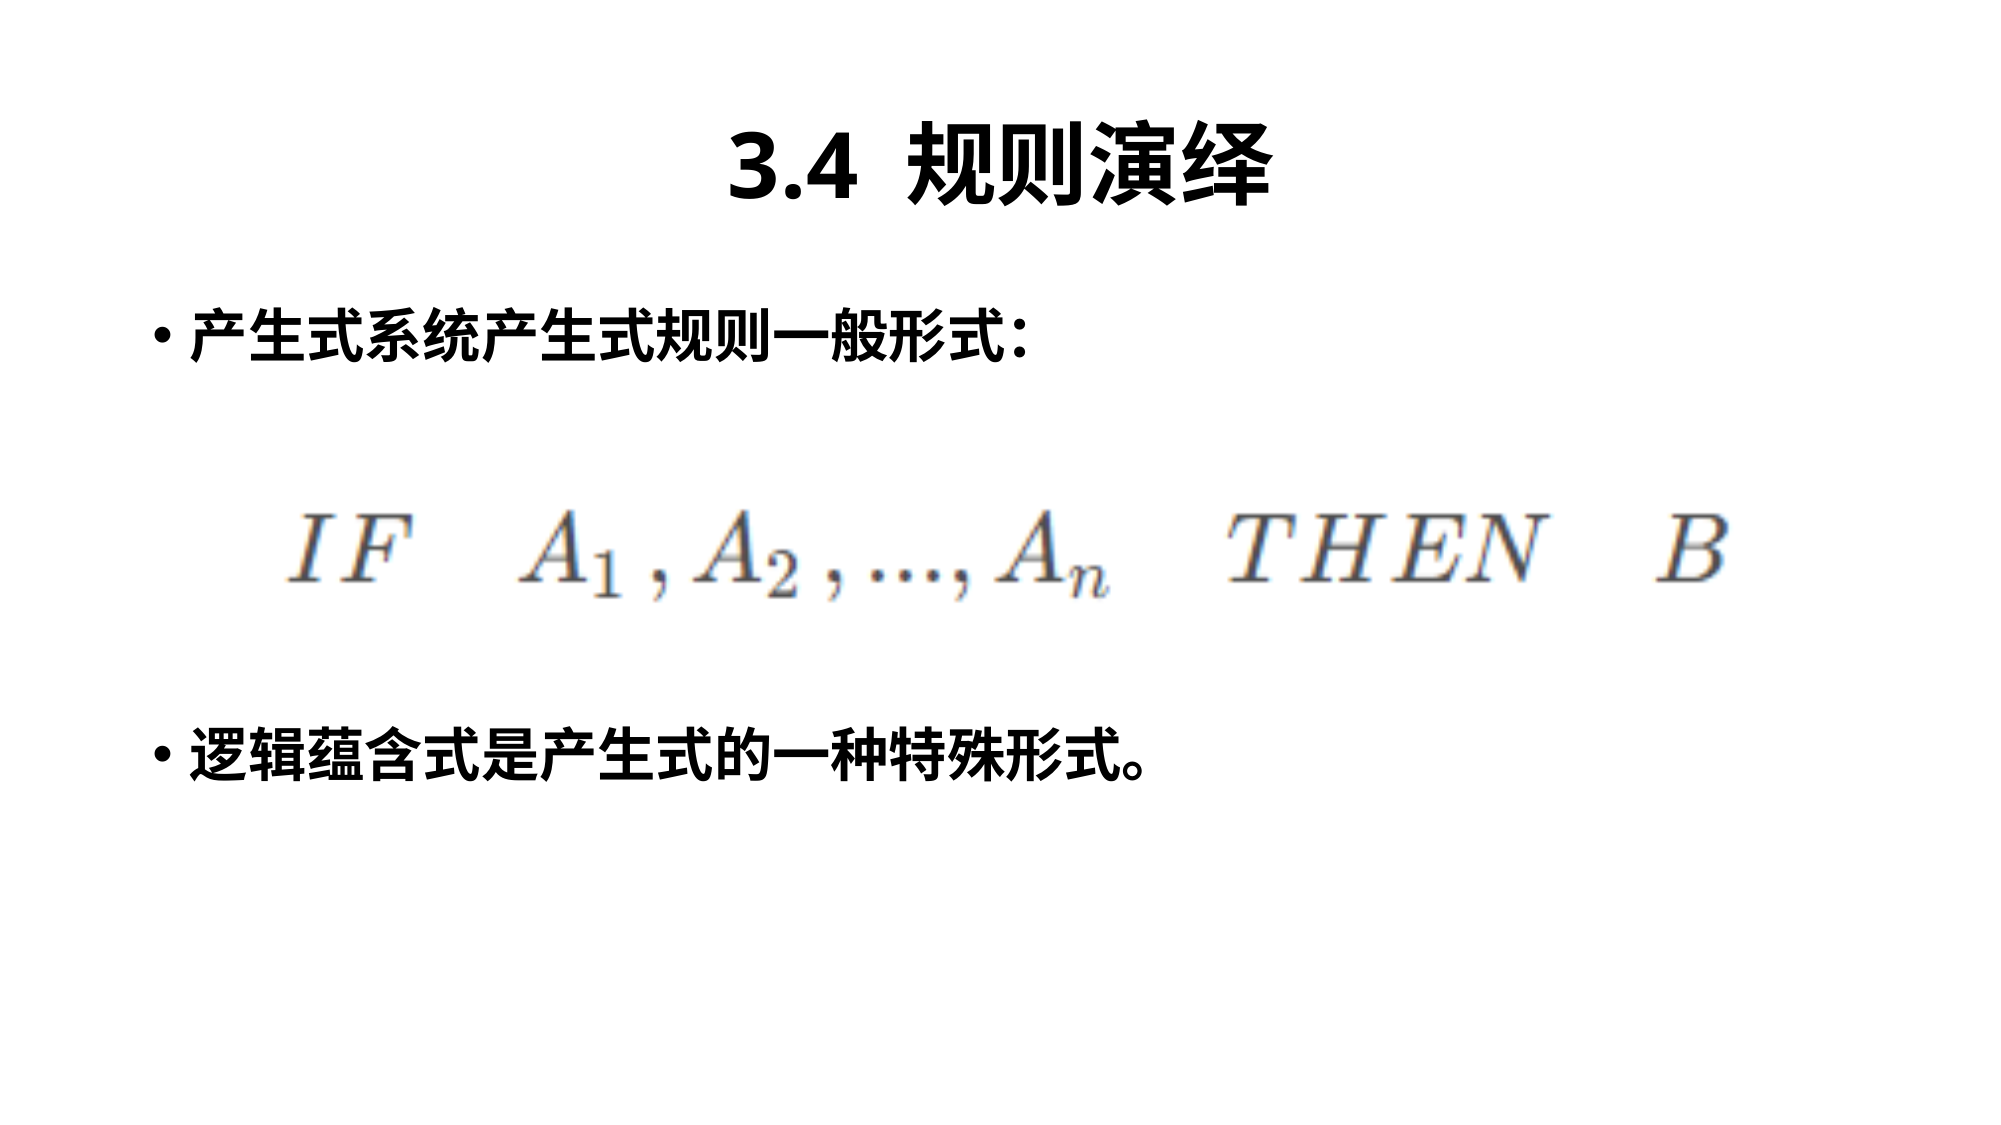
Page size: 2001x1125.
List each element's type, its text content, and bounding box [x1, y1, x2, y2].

picture [235, 468, 1765, 619]
list 产生式系统产生式规则一般形式： 逻辑蕴含式是产生式的一种特殊形式。 [137, 299, 1863, 1014]
title 3.4 规则演绎 [137, 59, 1863, 278]
